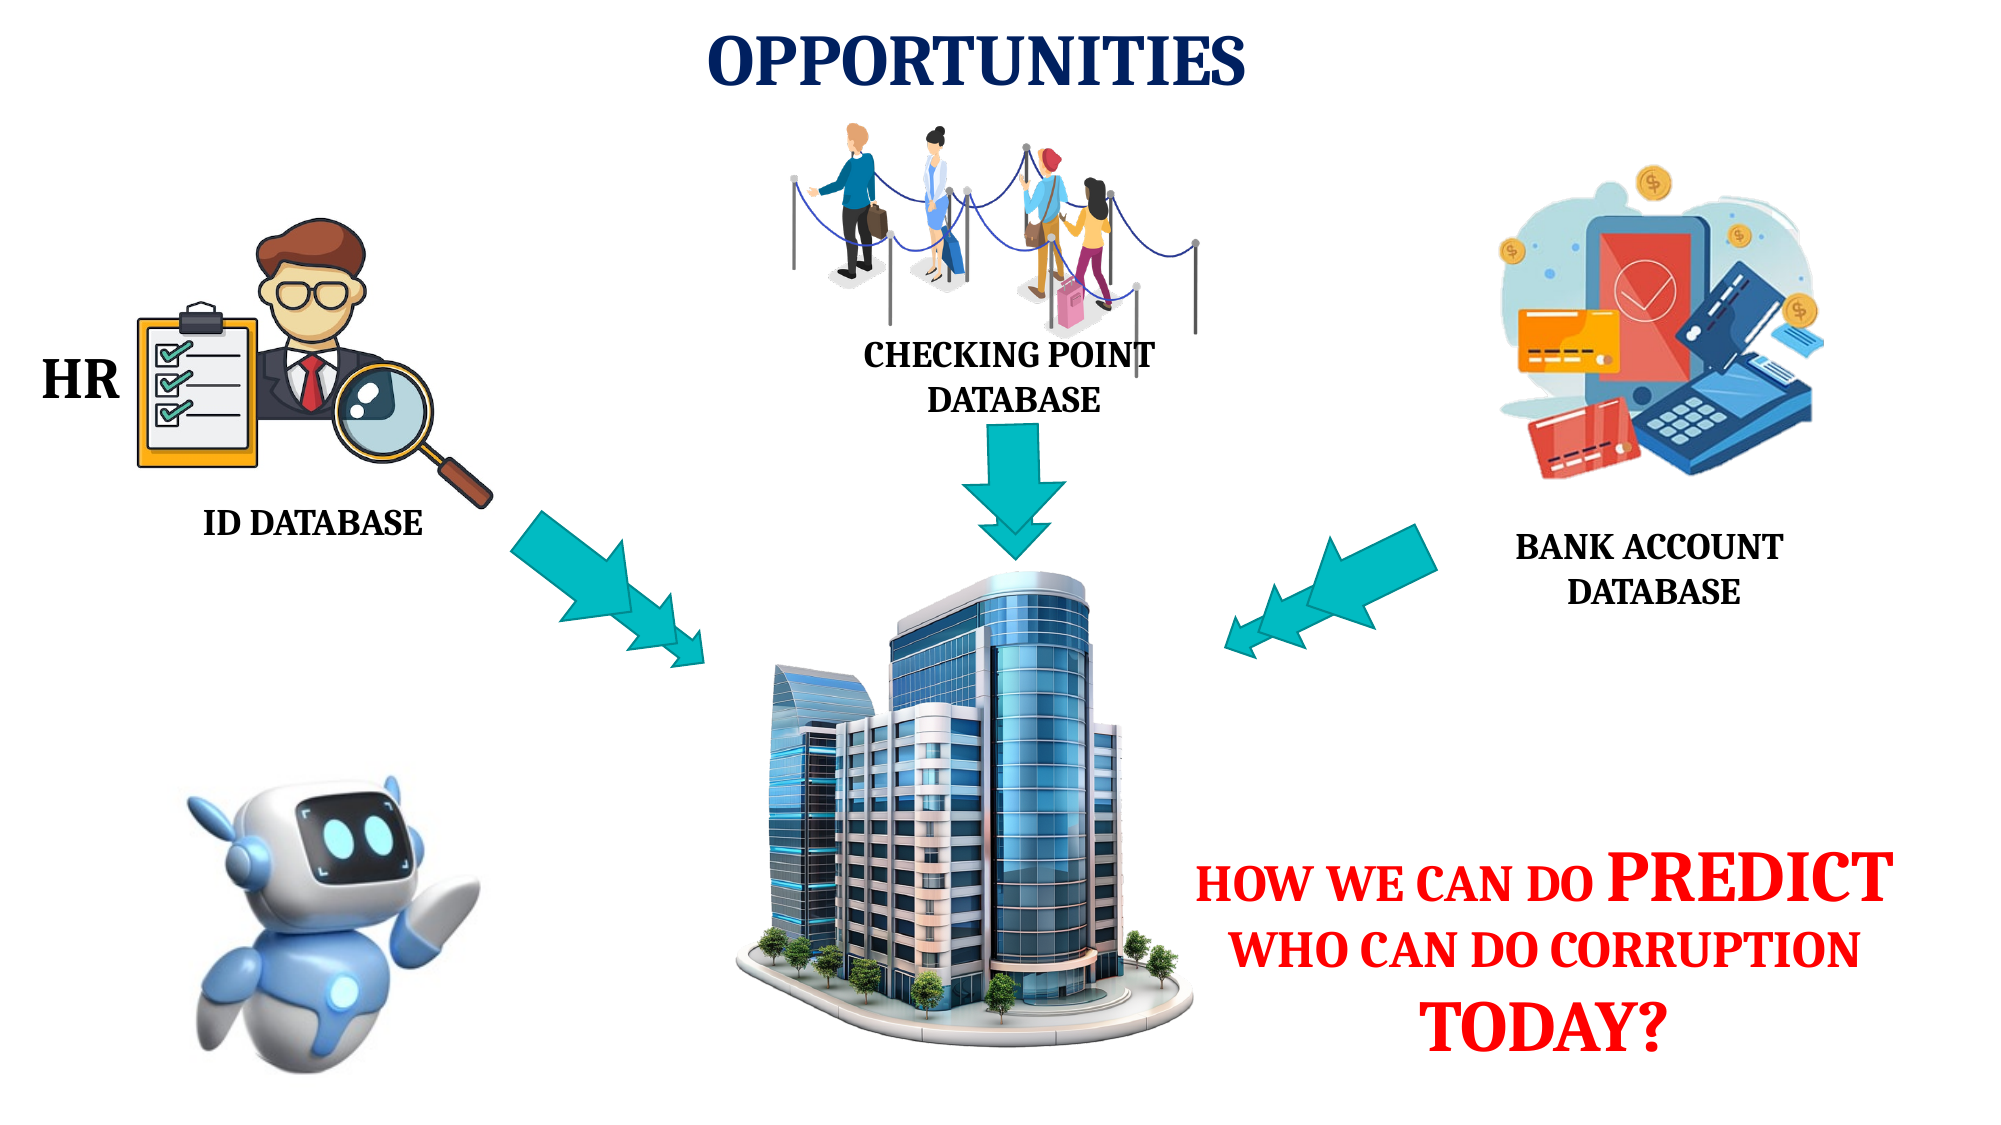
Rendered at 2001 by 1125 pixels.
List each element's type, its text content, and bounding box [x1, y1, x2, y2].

picture [700, 544, 1229, 1074]
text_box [512, 521, 723, 630]
text_box HOW WE CAN DO PREDICT WHO CAN DO CORRUPTION TODAY? [1229, 820, 1936, 1074]
picture [167, 740, 528, 1099]
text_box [1237, 553, 1450, 666]
picture [1457, 124, 1851, 518]
text_box CHECKING POINT DATABASE [848, 398, 1179, 428]
text_box OPPORTUNITIES [692, 5, 1262, 108]
text_box BANK ACCOUNT DATABASE [1500, 518, 1808, 620]
picture [99, 152, 528, 582]
text_box HR [26, 332, 99, 418]
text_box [953, 436, 1088, 538]
picture [772, 102, 1216, 398]
